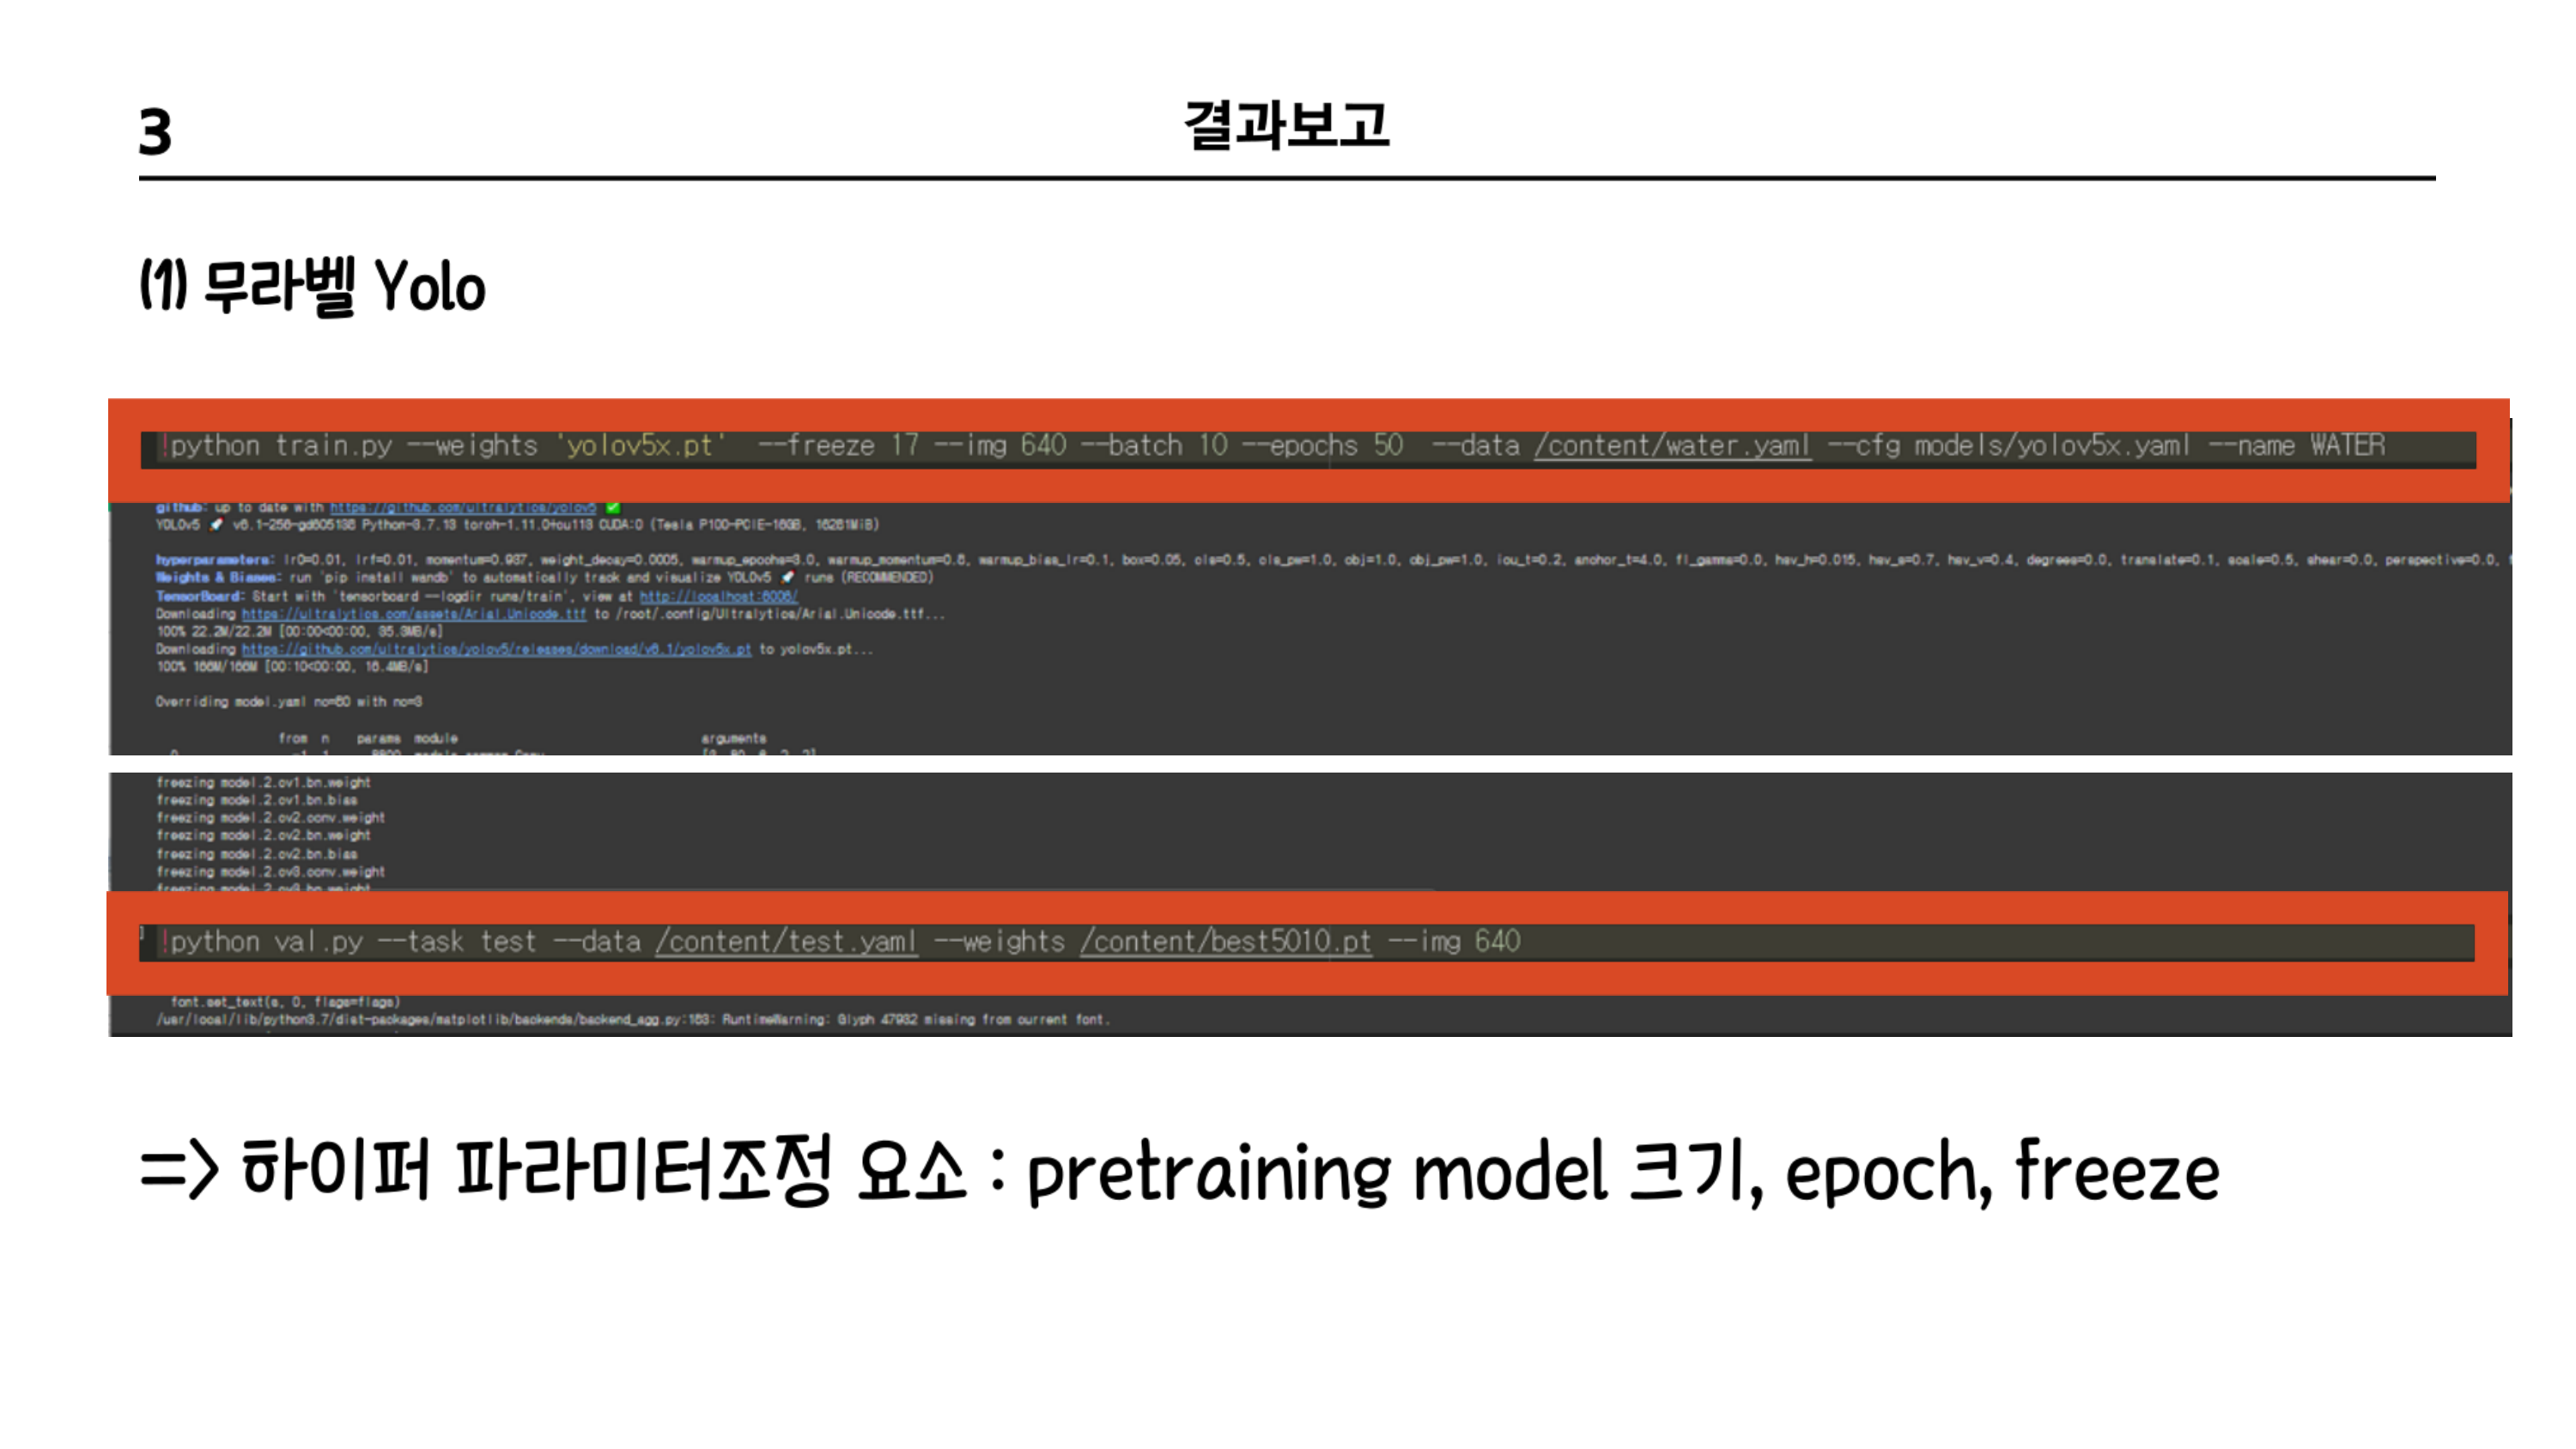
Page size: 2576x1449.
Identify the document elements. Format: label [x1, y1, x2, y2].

text_box [106, 890, 2509, 996]
picture [129, 220, 519, 353]
text_box [107, 397, 2510, 503]
picture [339, 82, 1419, 179]
text_box [107, 1002, 2512, 1037]
text_box [107, 510, 2512, 756]
text_box [107, 772, 2512, 892]
picture [126, 1088, 2261, 1252]
picture [130, 80, 203, 211]
text_box [139, 169, 2436, 188]
